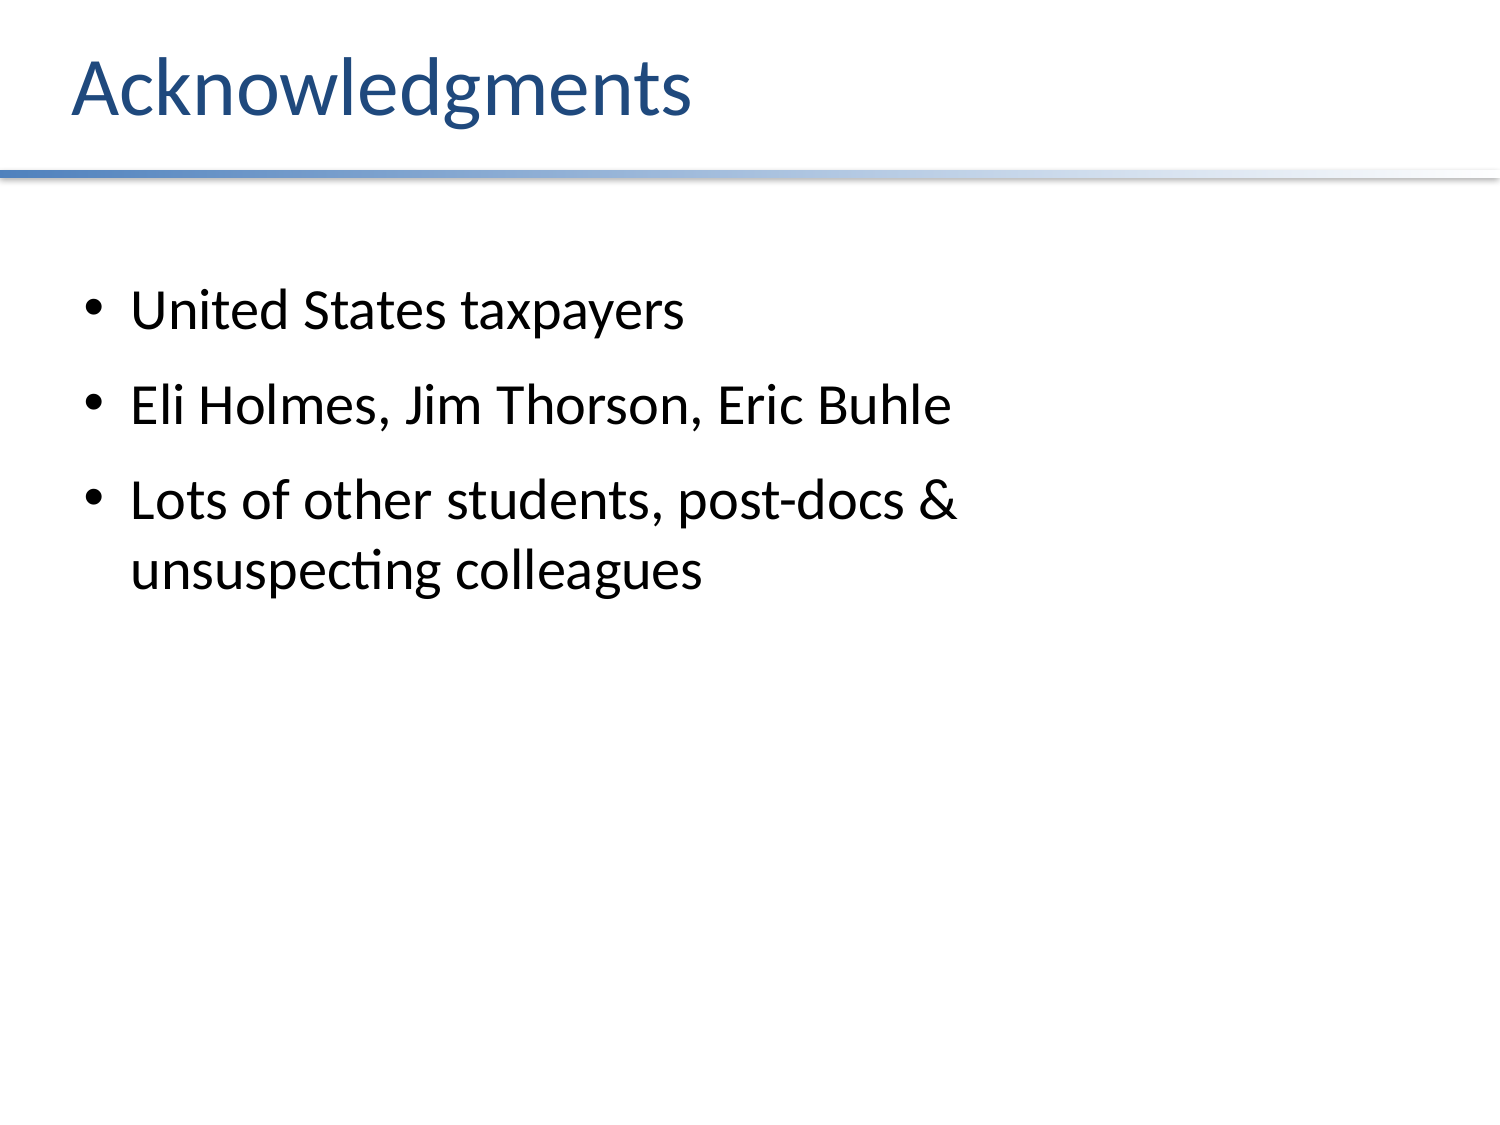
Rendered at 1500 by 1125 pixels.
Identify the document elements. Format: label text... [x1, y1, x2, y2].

text_box United States taxpayers Eli Holmes, Jim Thorson, Eric Buhle Lots of other students, post-docs & unsuspecting colleagues [67, 262, 993, 611]
text_box [0, 169, 1500, 178]
title Acknowledgments [0, 0, 1500, 165]
